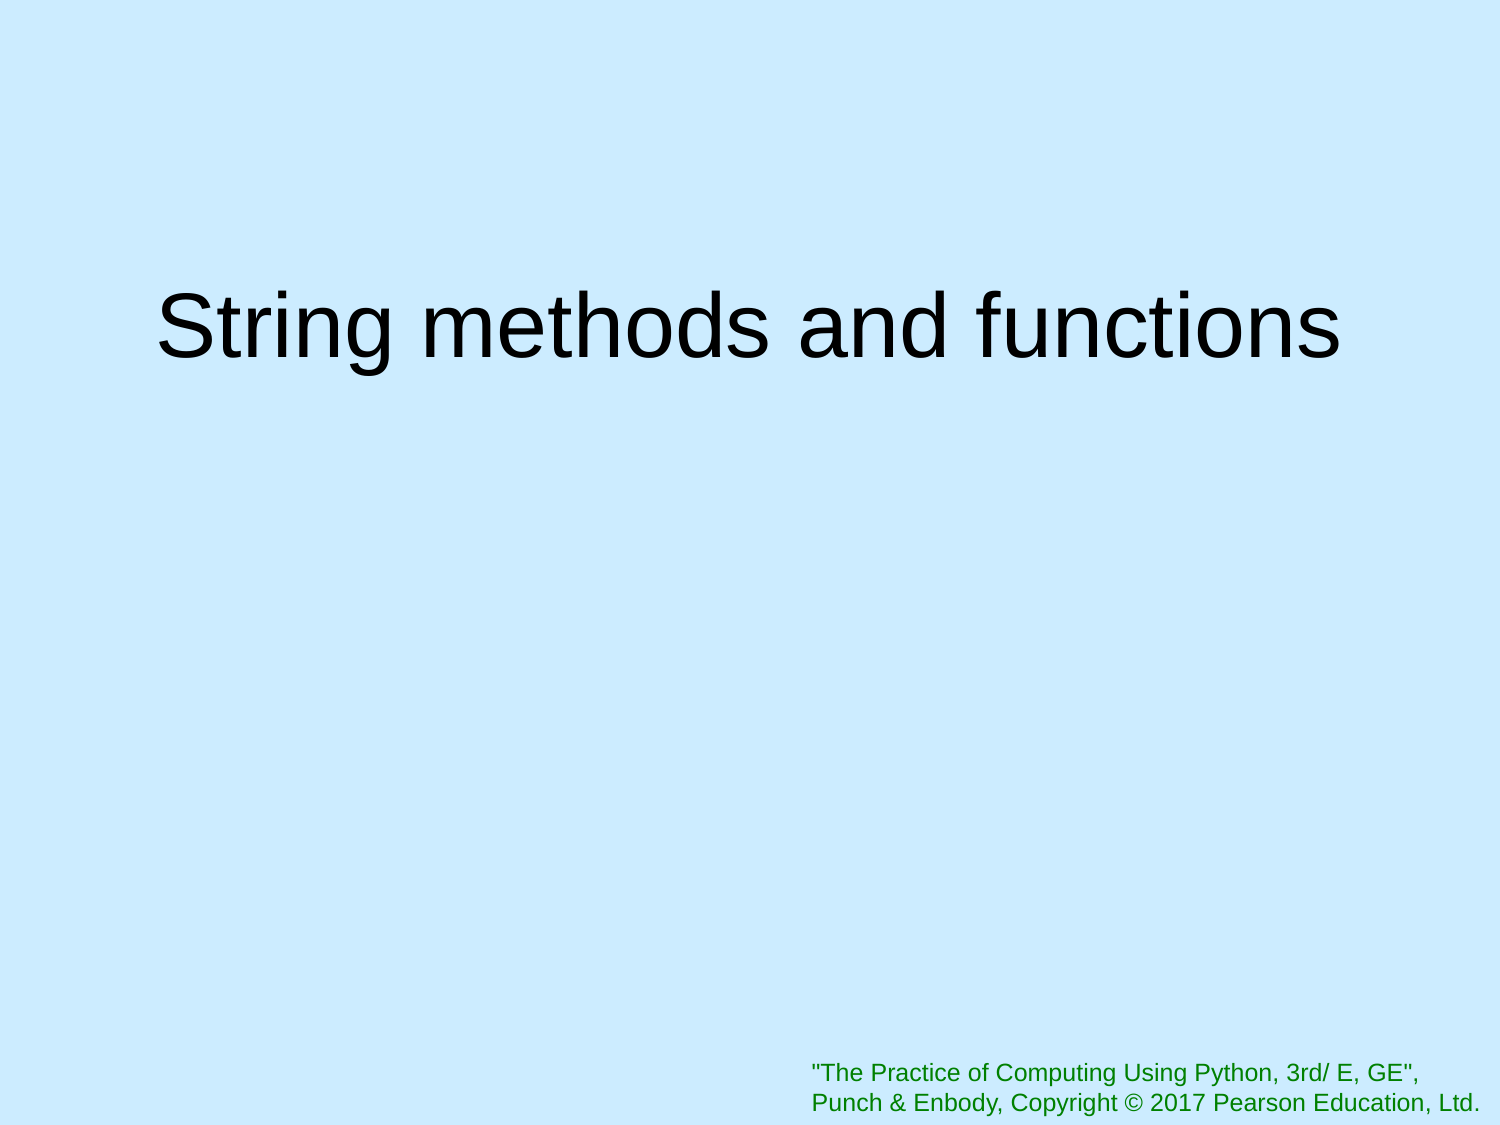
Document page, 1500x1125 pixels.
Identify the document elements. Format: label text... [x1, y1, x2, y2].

title String methods and functions [112, 200, 1388, 442]
